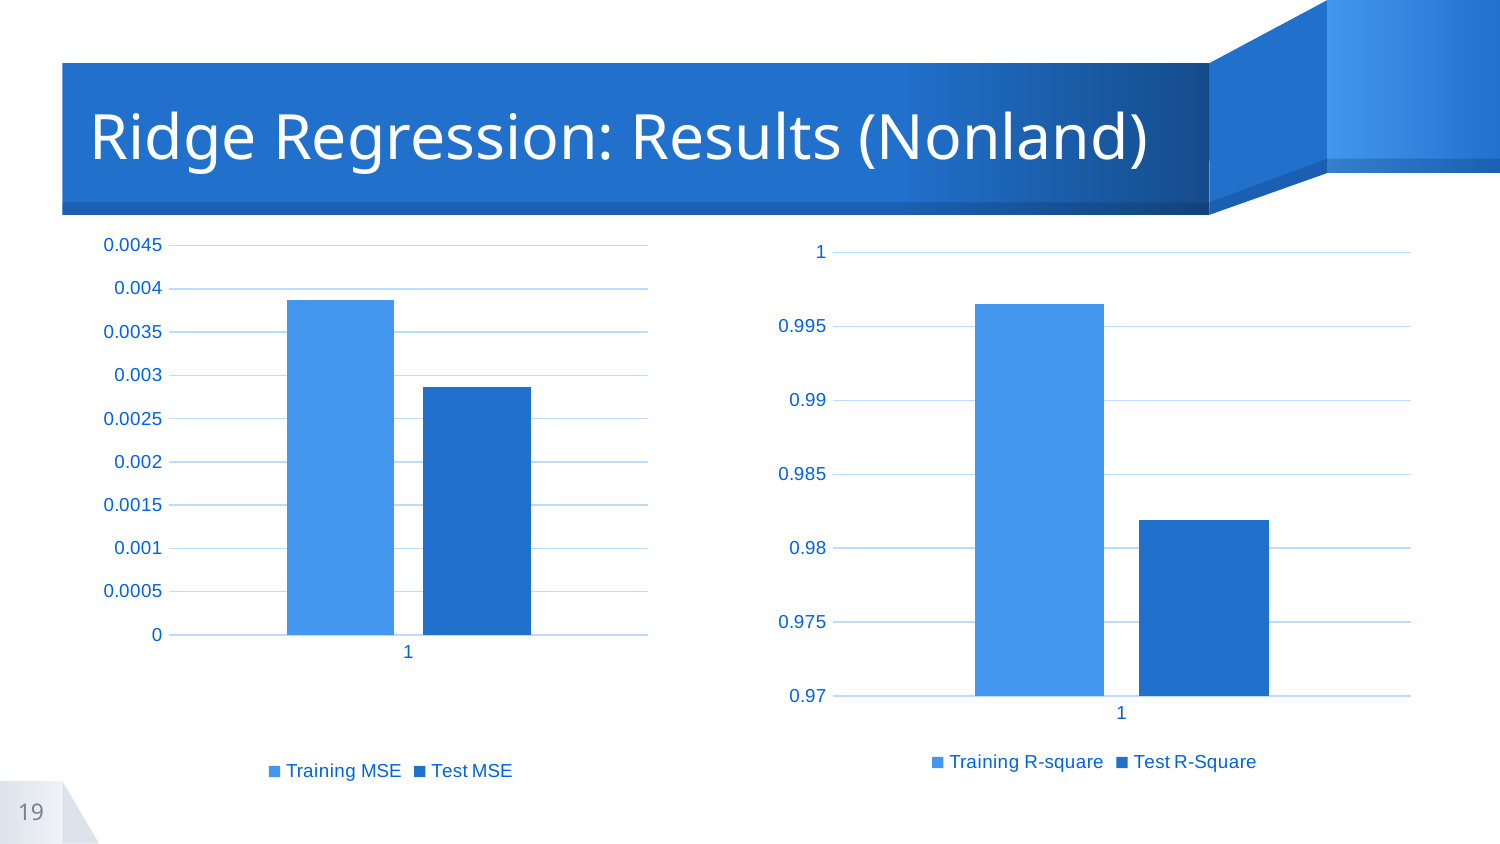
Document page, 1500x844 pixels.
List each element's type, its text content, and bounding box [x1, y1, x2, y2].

chart [764, 230, 1425, 780]
slide_number 19 [0, 781, 63, 844]
title Ridge Regression: Results (Nonland) [89, 64, 1199, 215]
chart [46, 223, 736, 789]
